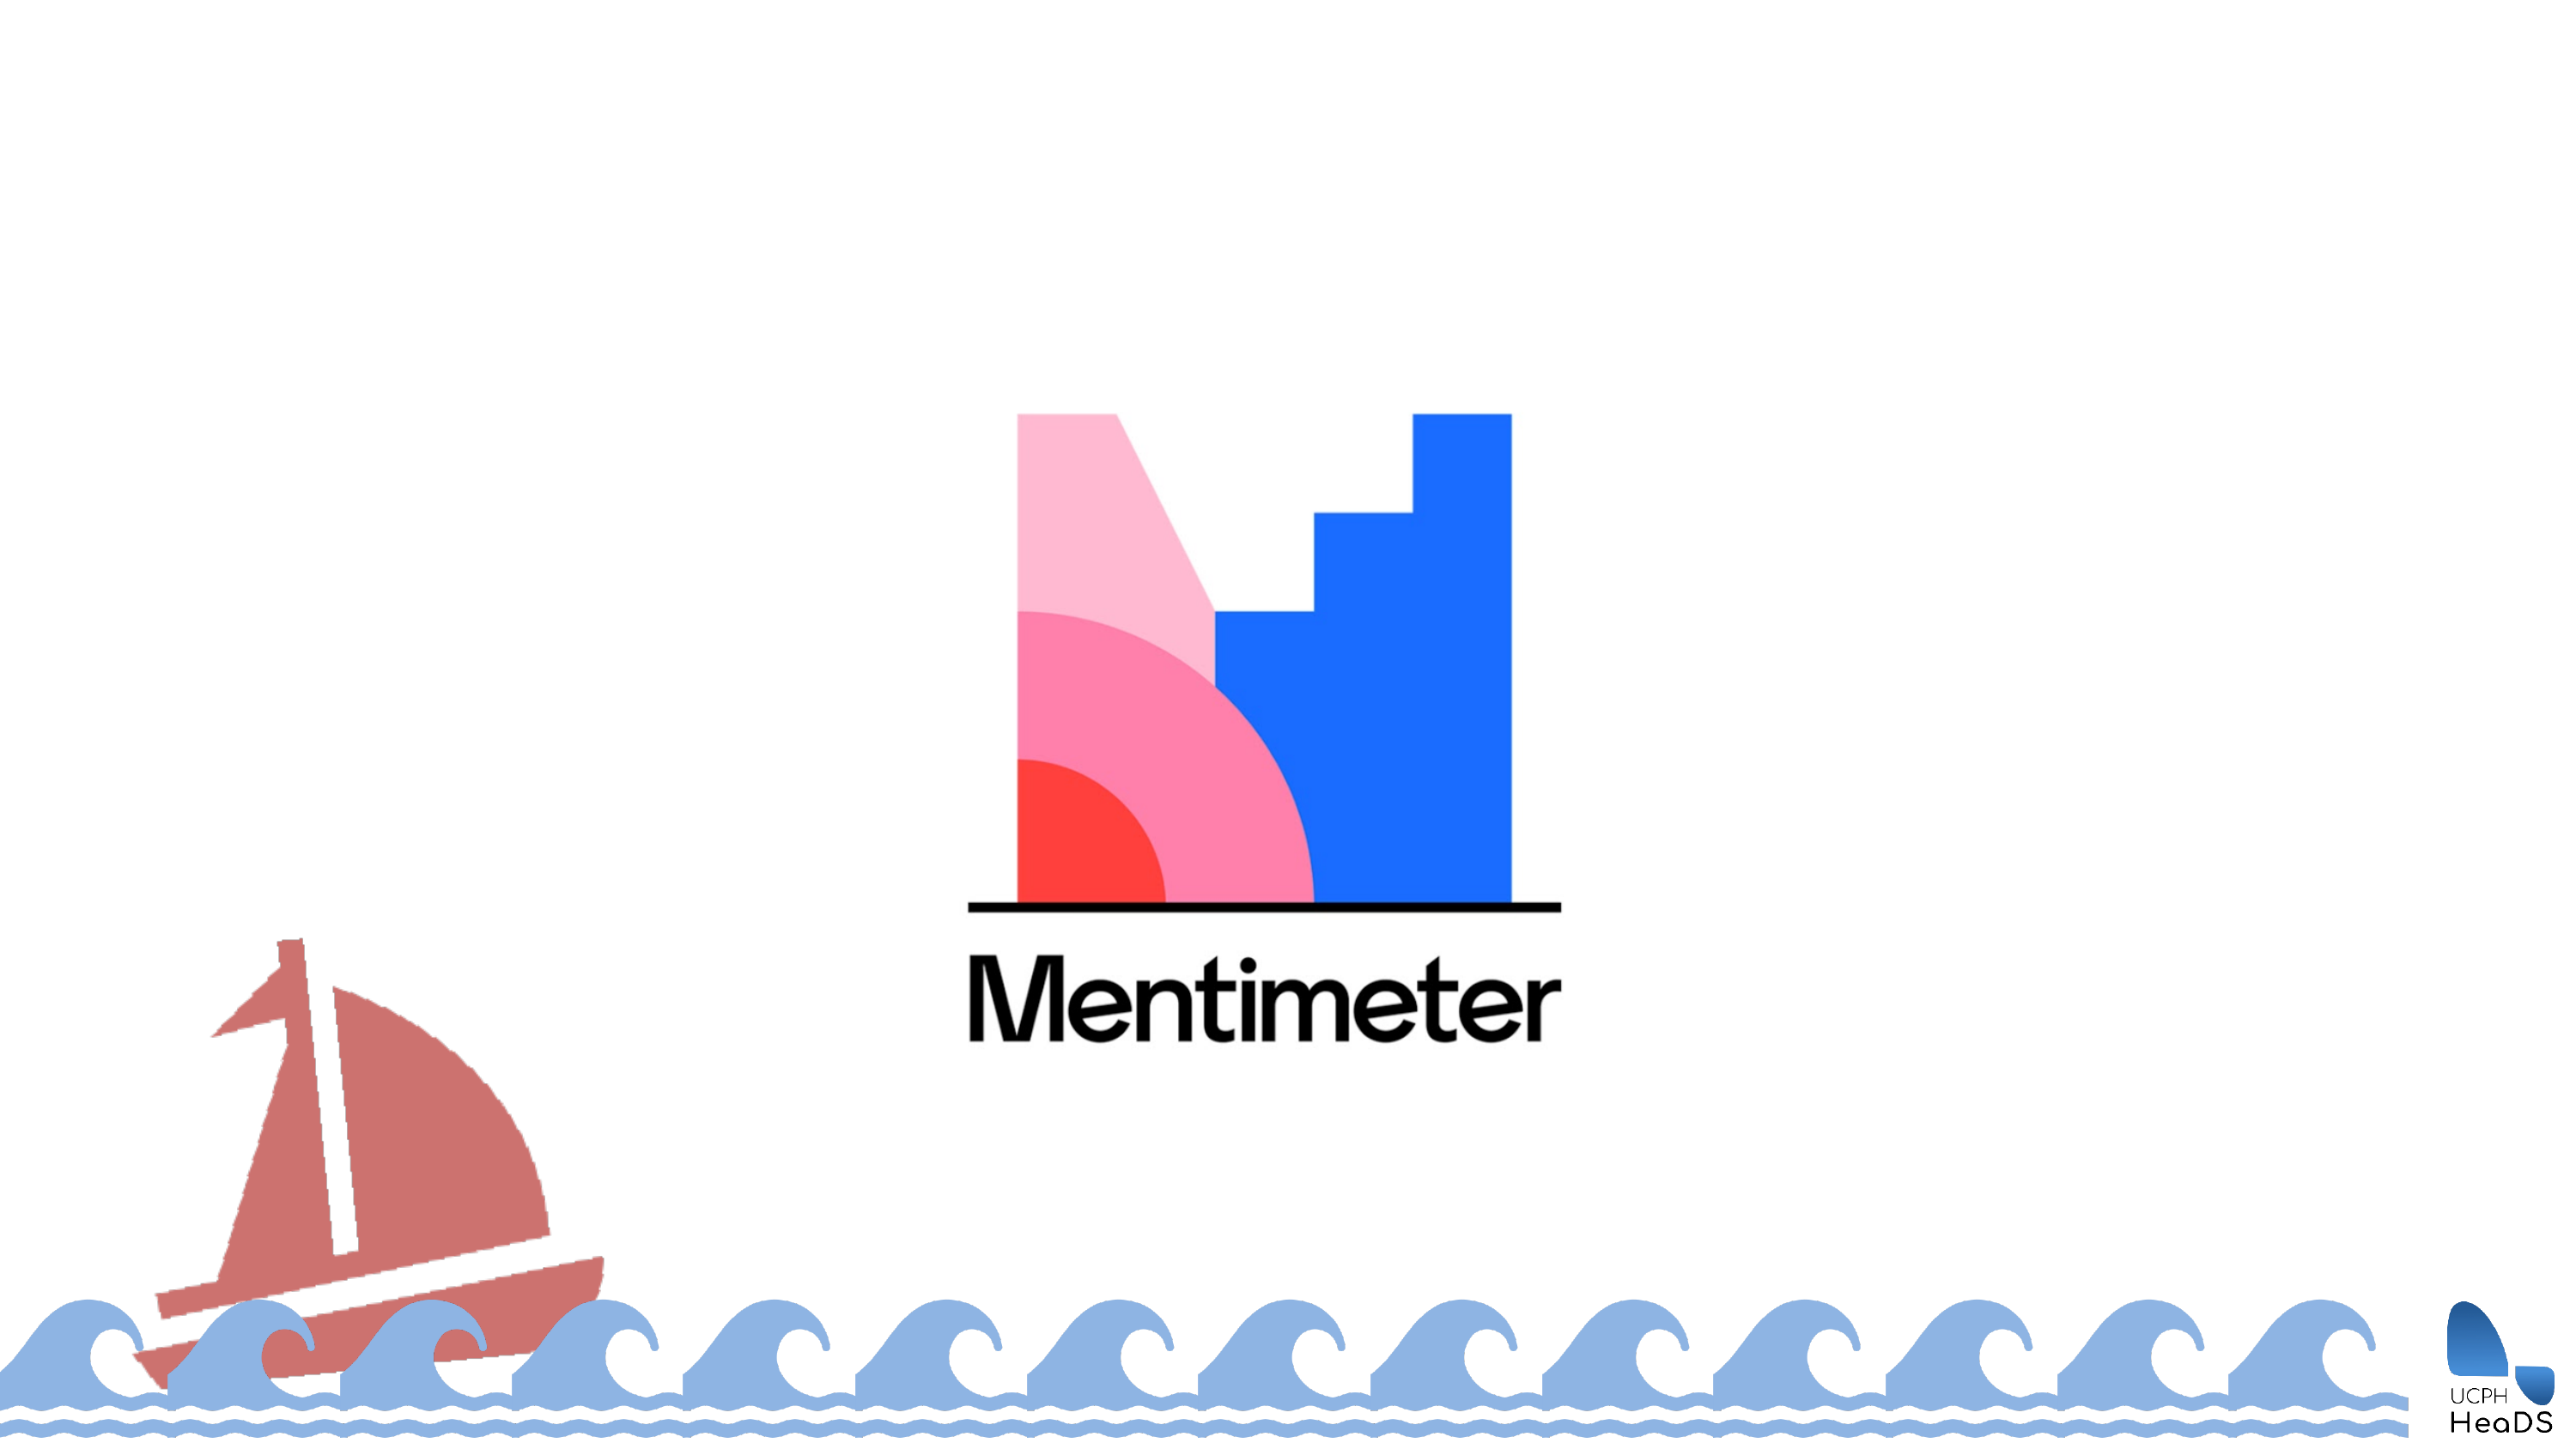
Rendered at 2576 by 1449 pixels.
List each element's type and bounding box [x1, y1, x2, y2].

picture [2446, 1301, 2555, 1433]
picture [805, 265, 1723, 1184]
picture [18, 817, 670, 1260]
text_box [0, 1260, 2427, 1449]
